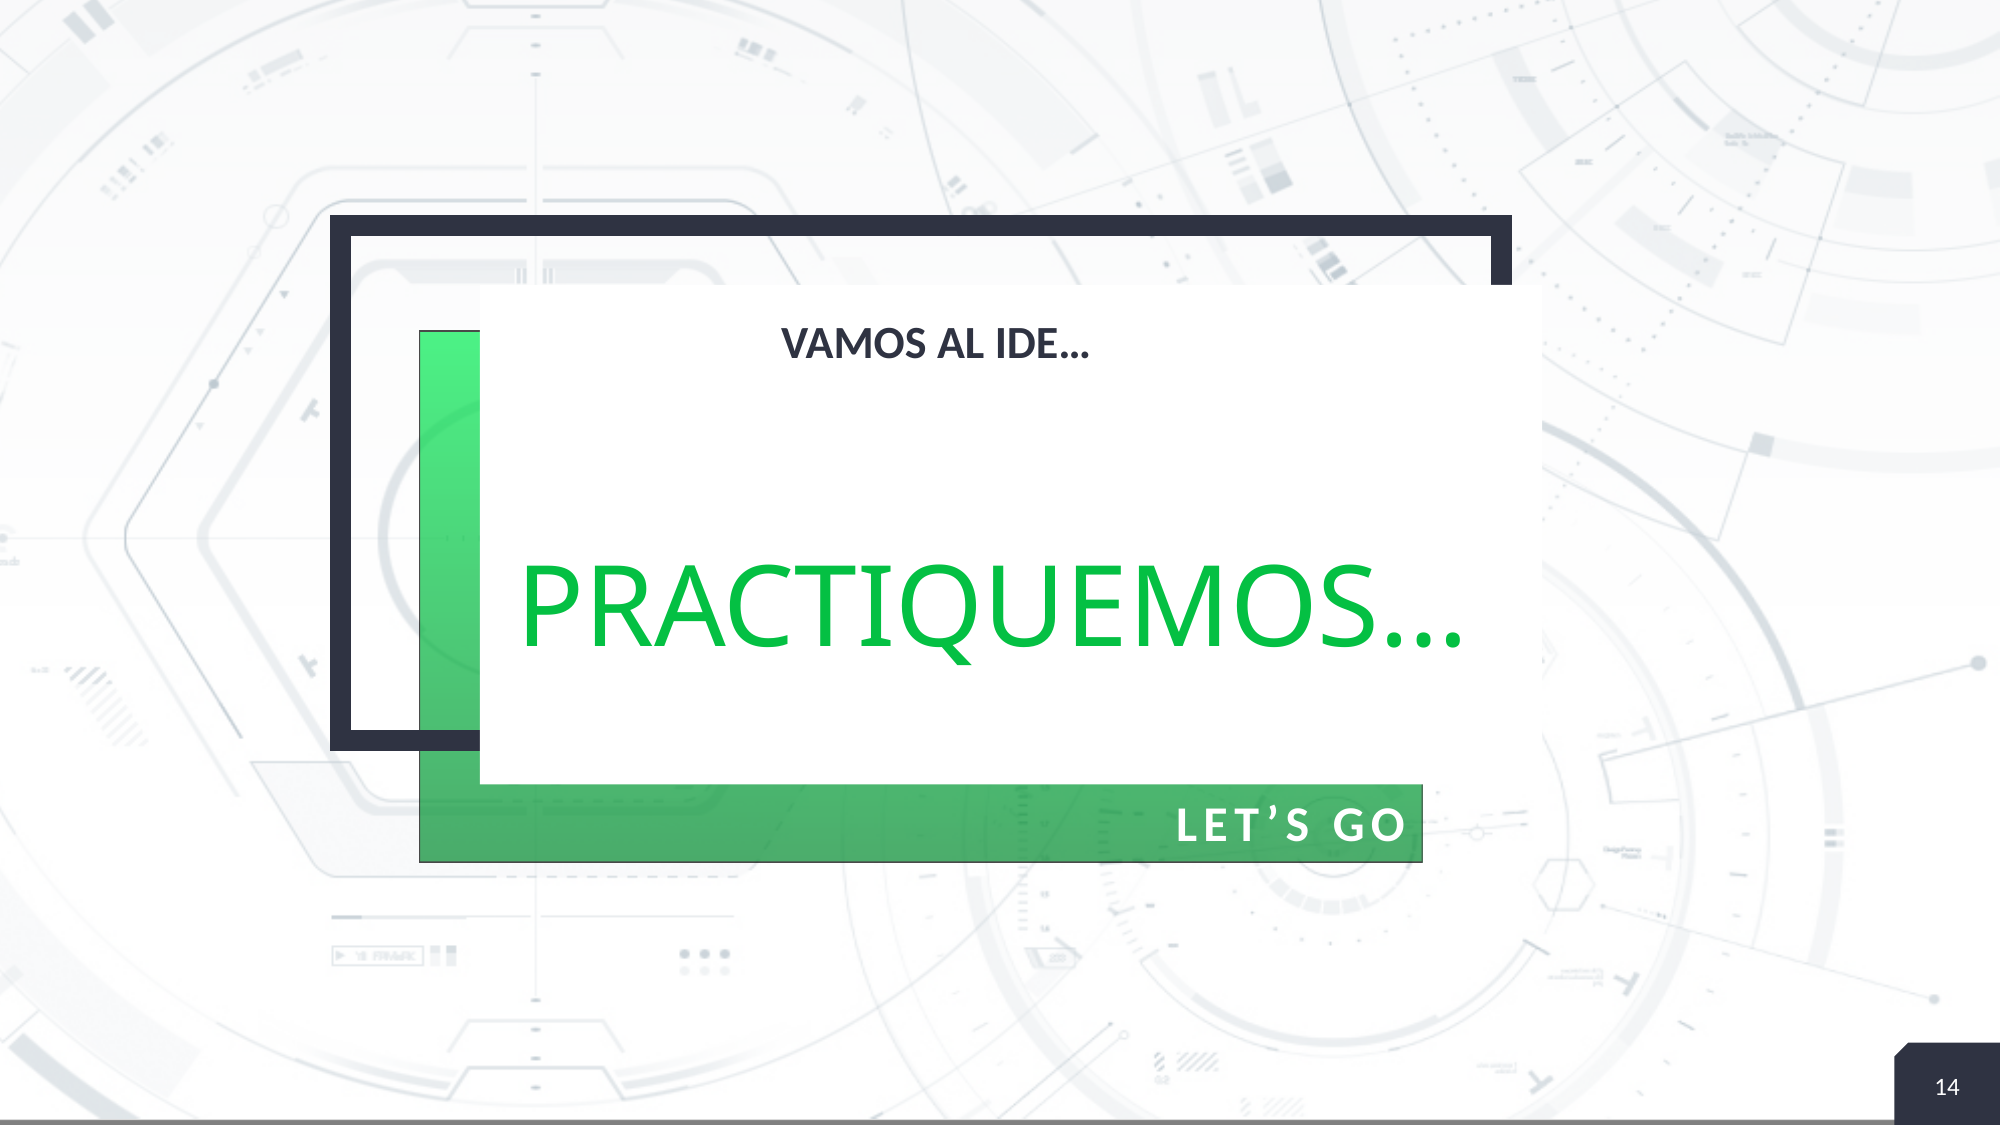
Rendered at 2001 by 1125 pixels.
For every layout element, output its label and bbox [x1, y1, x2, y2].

text_box [340, 225, 1543, 863]
picture [0, 0, 2000, 1125]
